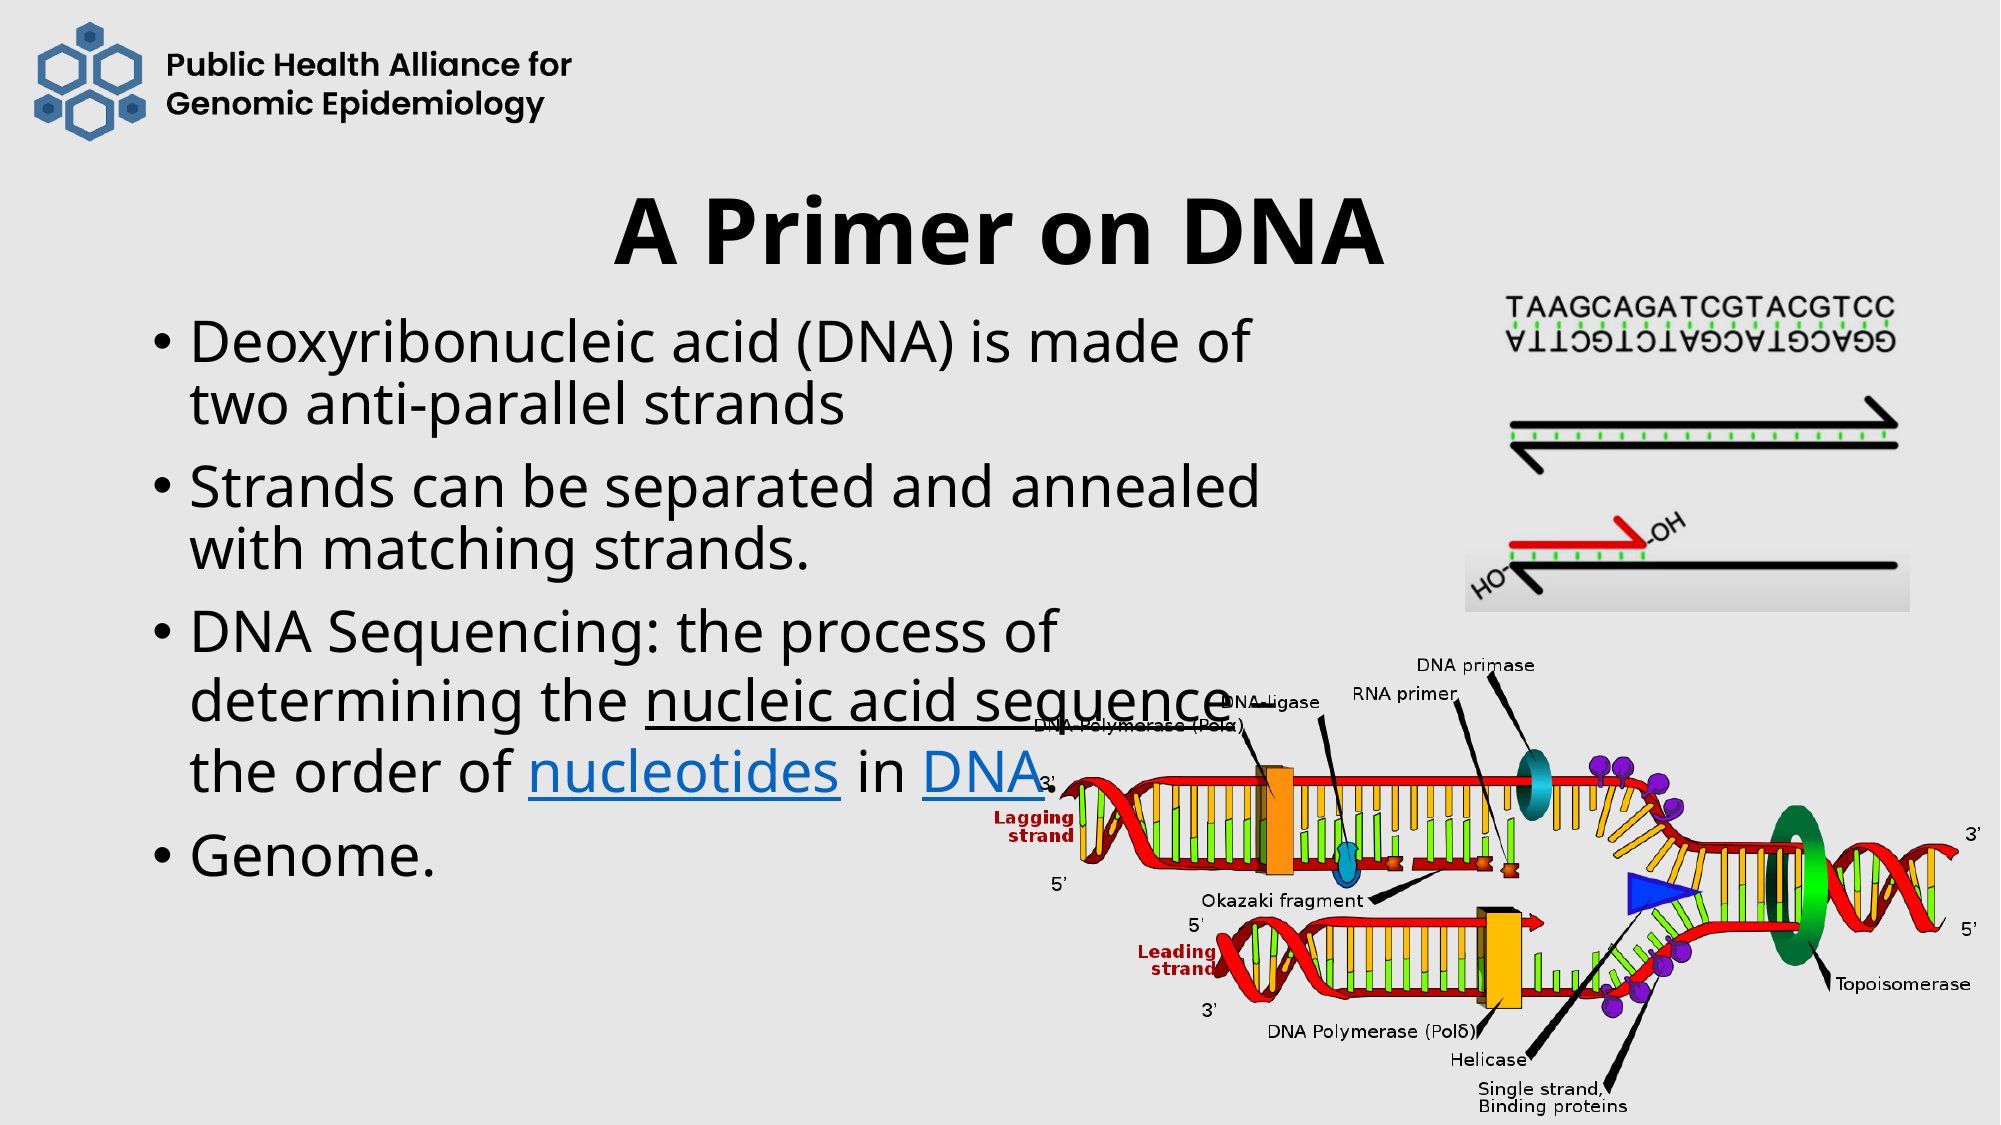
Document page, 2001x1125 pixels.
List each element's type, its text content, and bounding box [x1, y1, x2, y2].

picture [1465, 274, 1910, 612]
picture [958, 634, 1989, 1125]
list Deoxyribonucleic acid (DNA) is made of two anti-parallel strands Strands can be separated and annealed with matching strands. DNA Sequencing: the process of determining the nucleic acid sequence – the order of nucleotides in DNA. Genome. [137, 305, 1340, 899]
picture [32, 19, 588, 144]
title A Primer on DNA [137, 126, 1863, 344]
